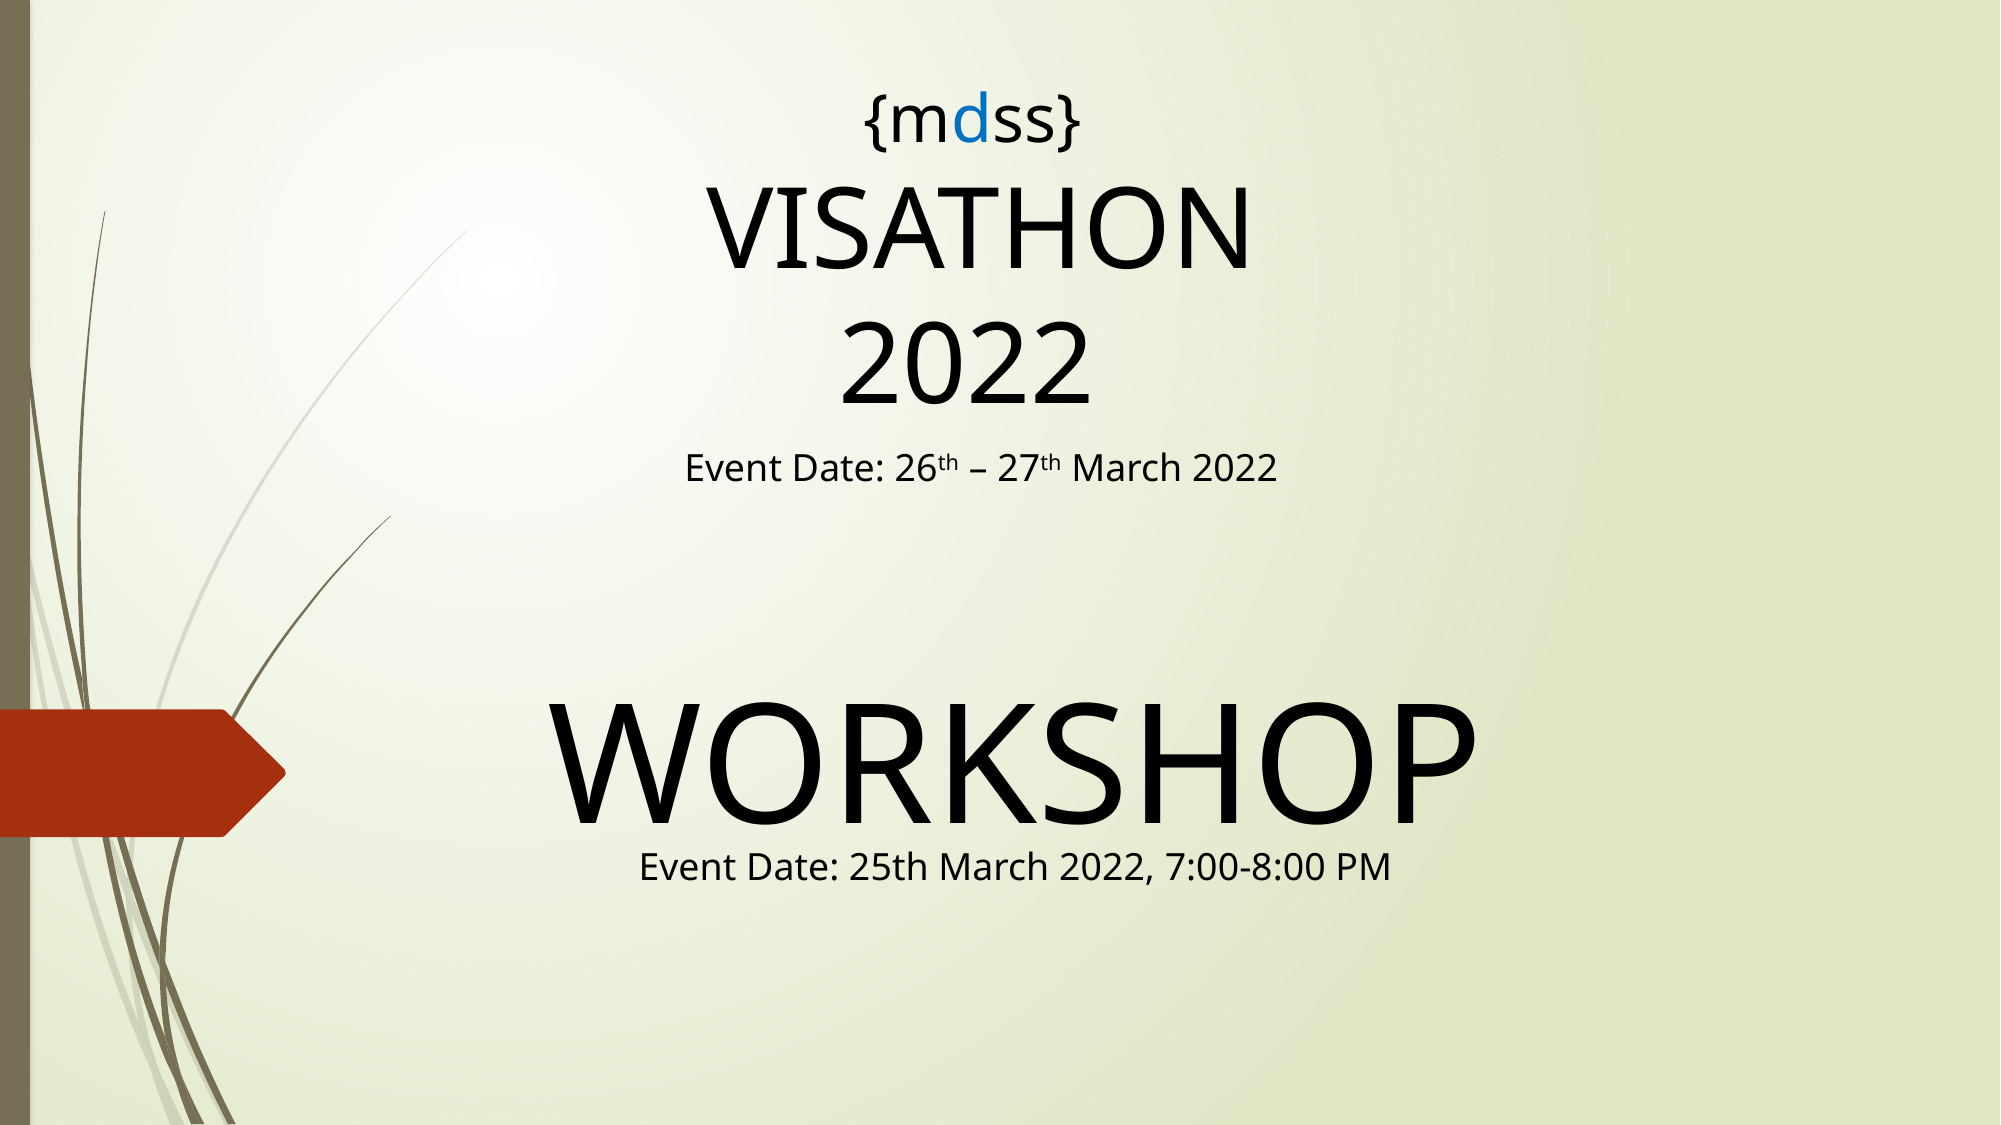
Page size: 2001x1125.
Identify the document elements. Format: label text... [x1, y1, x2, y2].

text_box {mdss} VISATHON 2022 [597, 68, 1366, 434]
text_box WORKSHOP [418, 649, 1614, 864]
text_box Event Date: 25th March 2022, 7:00-8:00 PM [624, 835, 1408, 896]
text_box Event Date: 26th – 27th March 2022 [669, 436, 1293, 497]
